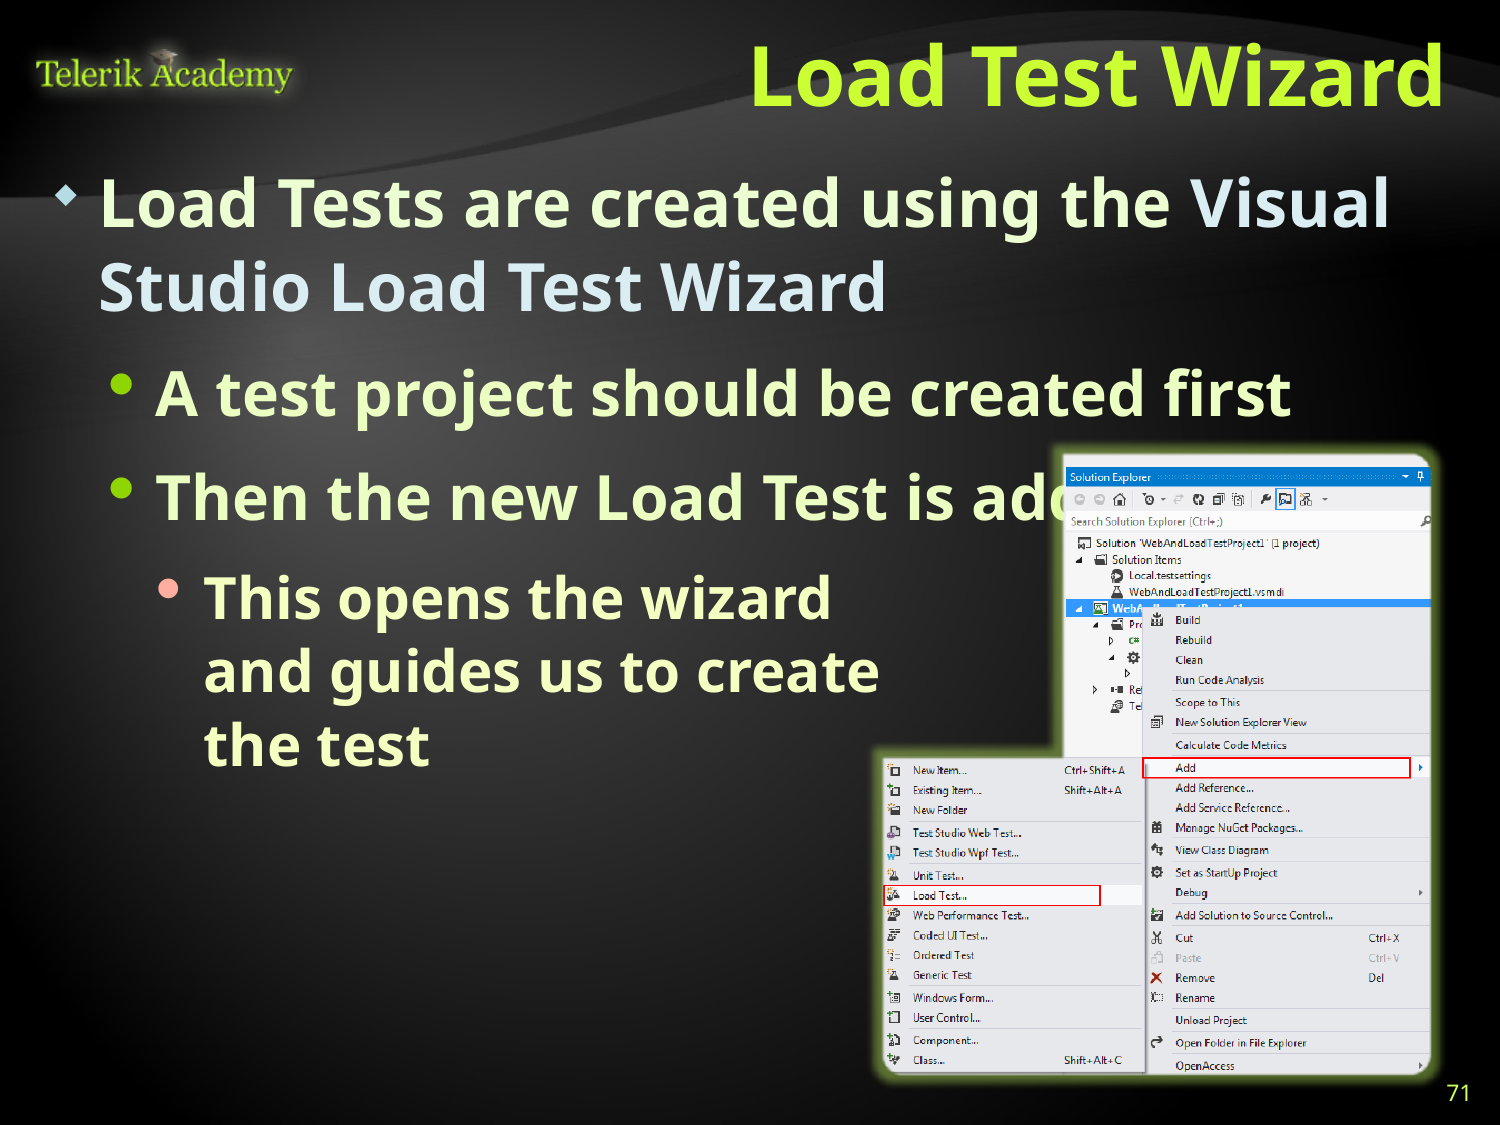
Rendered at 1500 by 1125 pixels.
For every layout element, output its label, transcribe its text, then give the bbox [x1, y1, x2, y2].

list Load Tests are created using the Visual Studio Load Test Wizard A test project should be created first Then the new Load Test is added This opens the wizard and guides us to create the test [37, 149, 1463, 1100]
picture [0, 0, 1500, 1125]
title Load Test Wizard [300, 12, 1463, 149]
slide_number 71 [1412, 1074, 1488, 1113]
